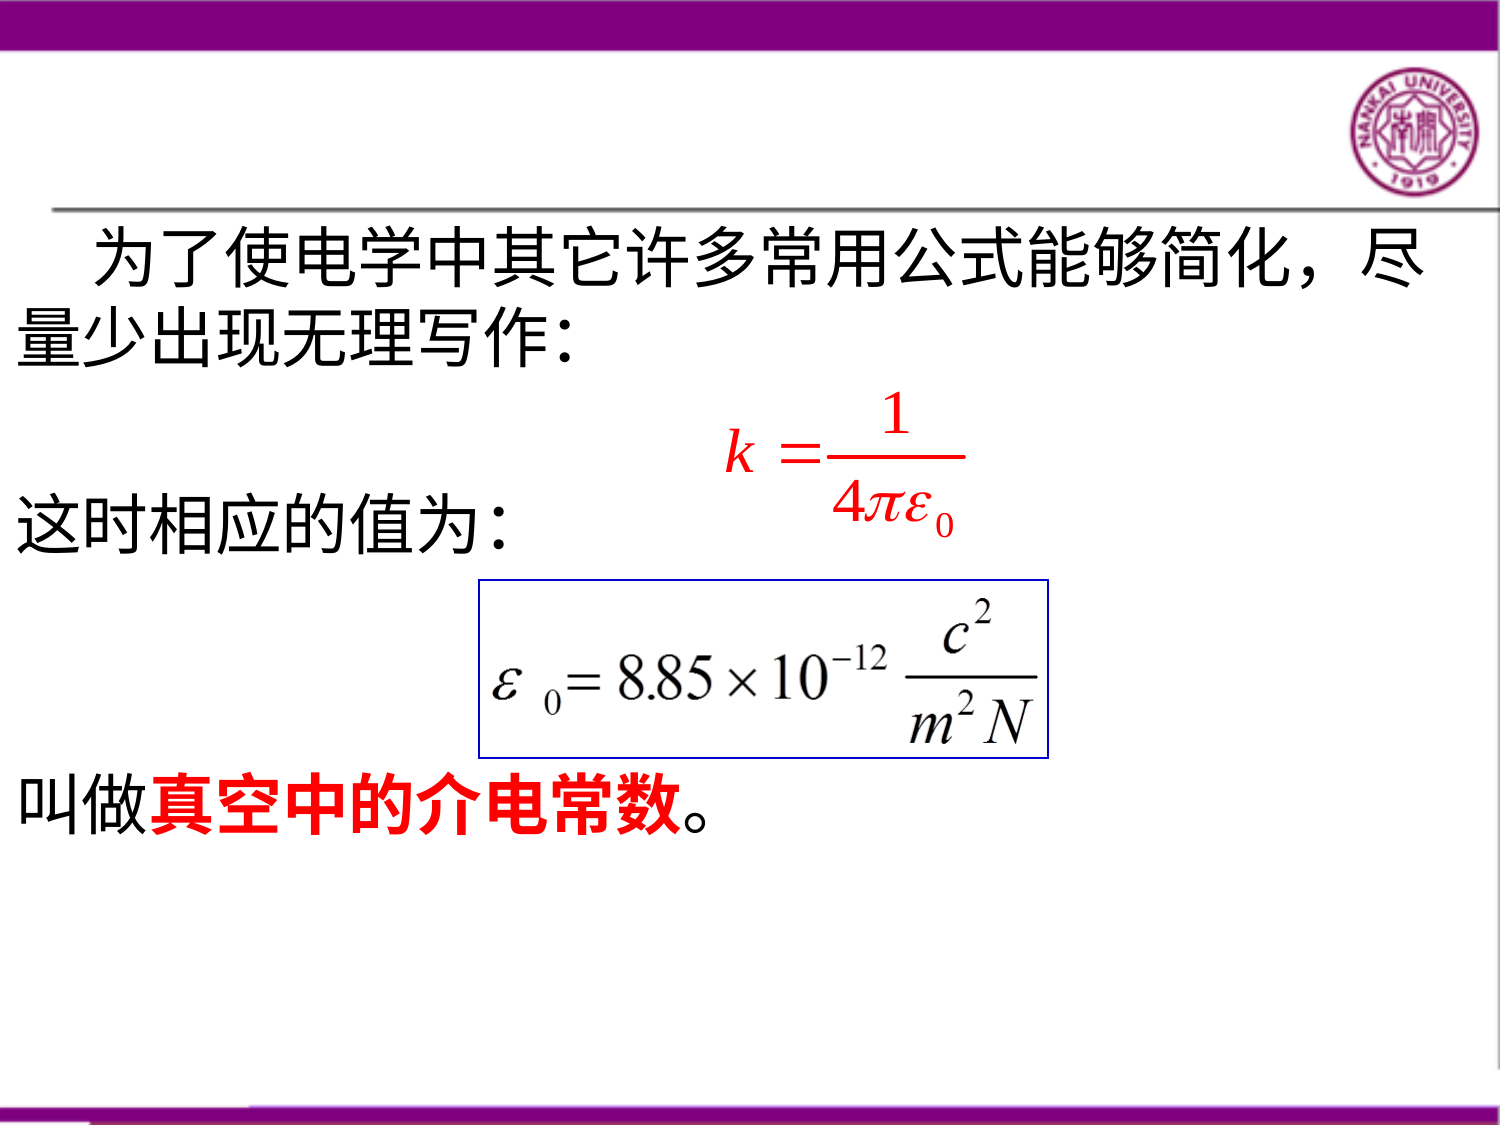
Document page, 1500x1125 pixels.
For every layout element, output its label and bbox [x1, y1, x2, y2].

text_box [714, 373, 978, 552]
picture [0, 0, 1500, 1125]
